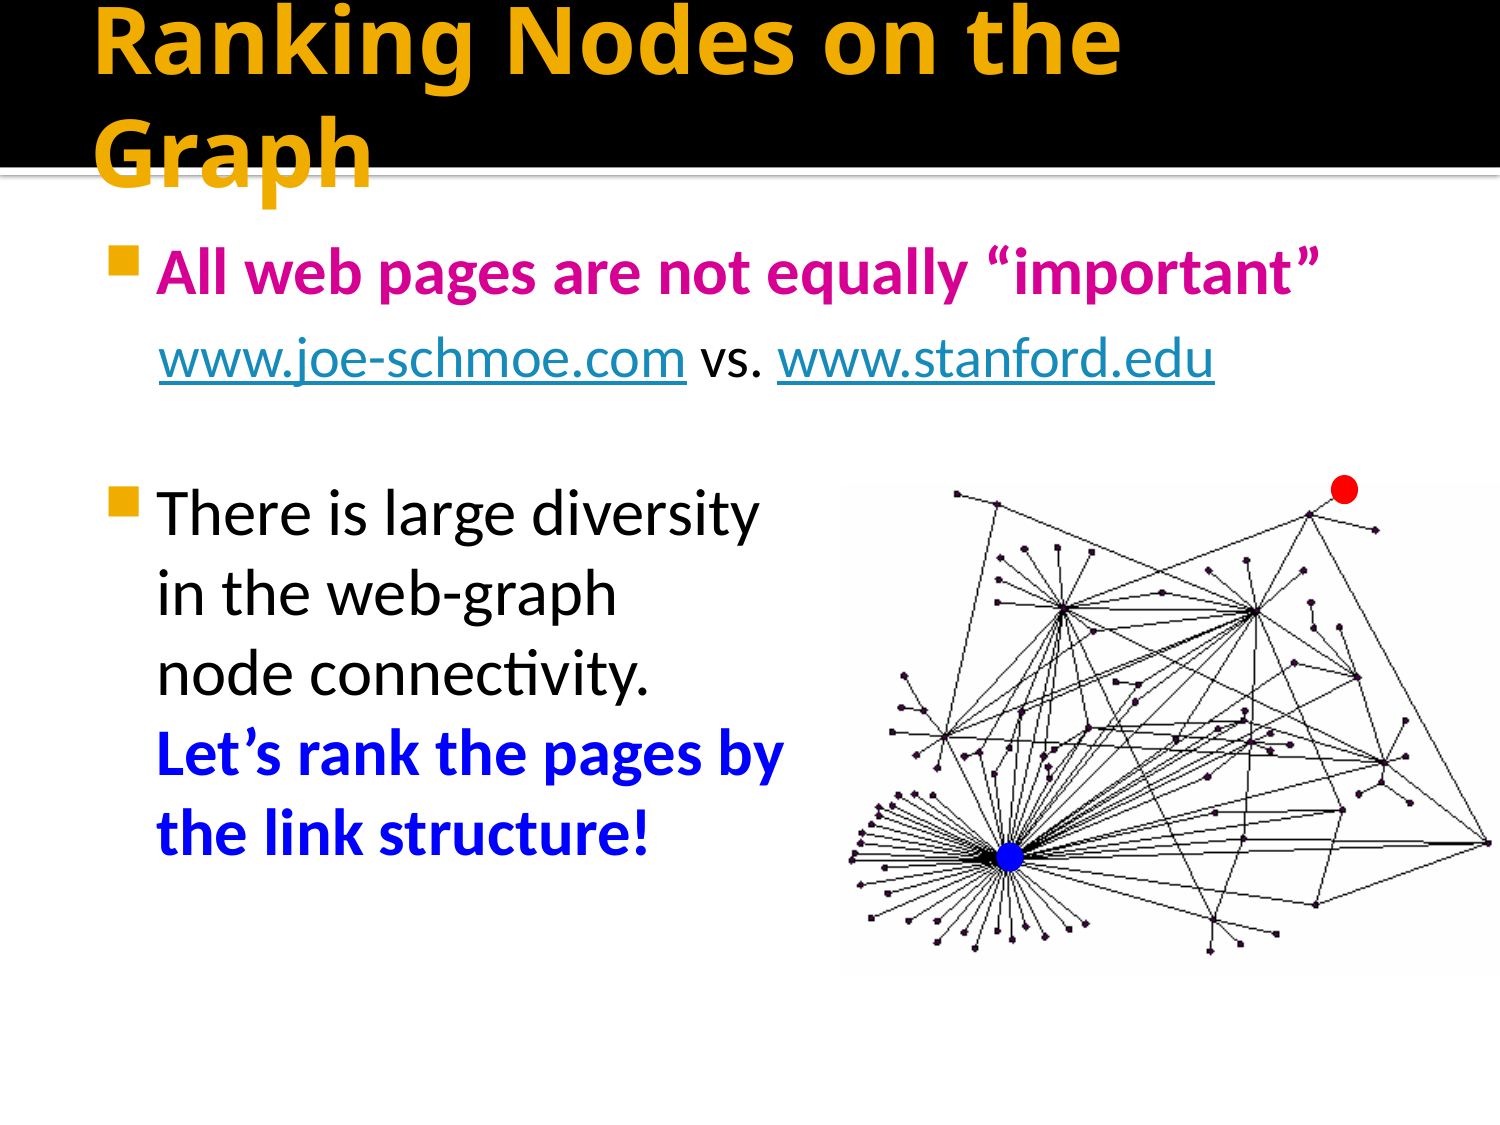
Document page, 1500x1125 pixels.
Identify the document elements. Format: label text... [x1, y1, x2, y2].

text_box [1328, 471, 1360, 481]
title Ranking Nodes on the Graph [75, 12, 1425, 175]
list All web pages are not equally “important” www.joe-schmoe.com vs. www.stanford.edu There is large diversity in the web-graph node connectivity. Let’s rank the pages by the link structure! [75, 212, 1425, 1075]
picture [841, 483, 1500, 975]
